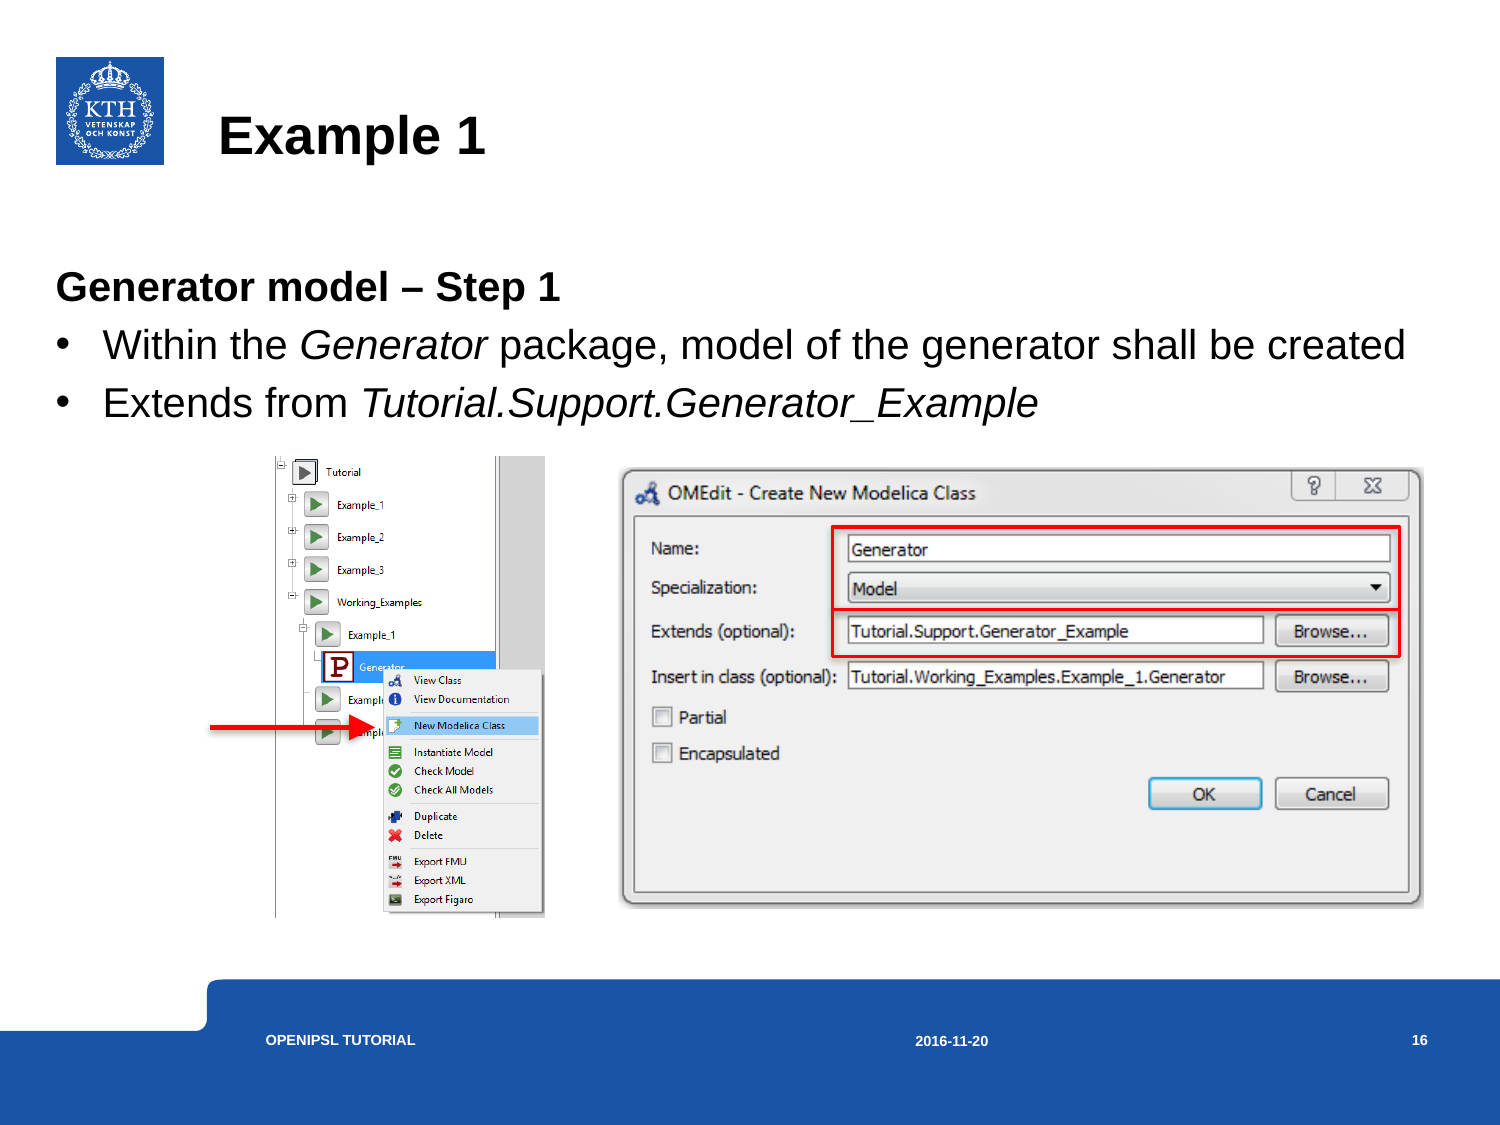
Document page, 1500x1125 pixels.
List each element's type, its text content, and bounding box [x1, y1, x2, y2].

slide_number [915, 1031, 1266, 1092]
footer OpenIPSL Tutorial [265, 1030, 741, 1091]
list Generator model – Step 1 Within the Generator package, model of the generator shall be created Extends from Tutorial.Support.Generator_Example [55, 259, 1447, 929]
title Example 1 [218, 55, 1447, 166]
slide_number 16 [1340, 1030, 1428, 1091]
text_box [209, 455, 1424, 918]
